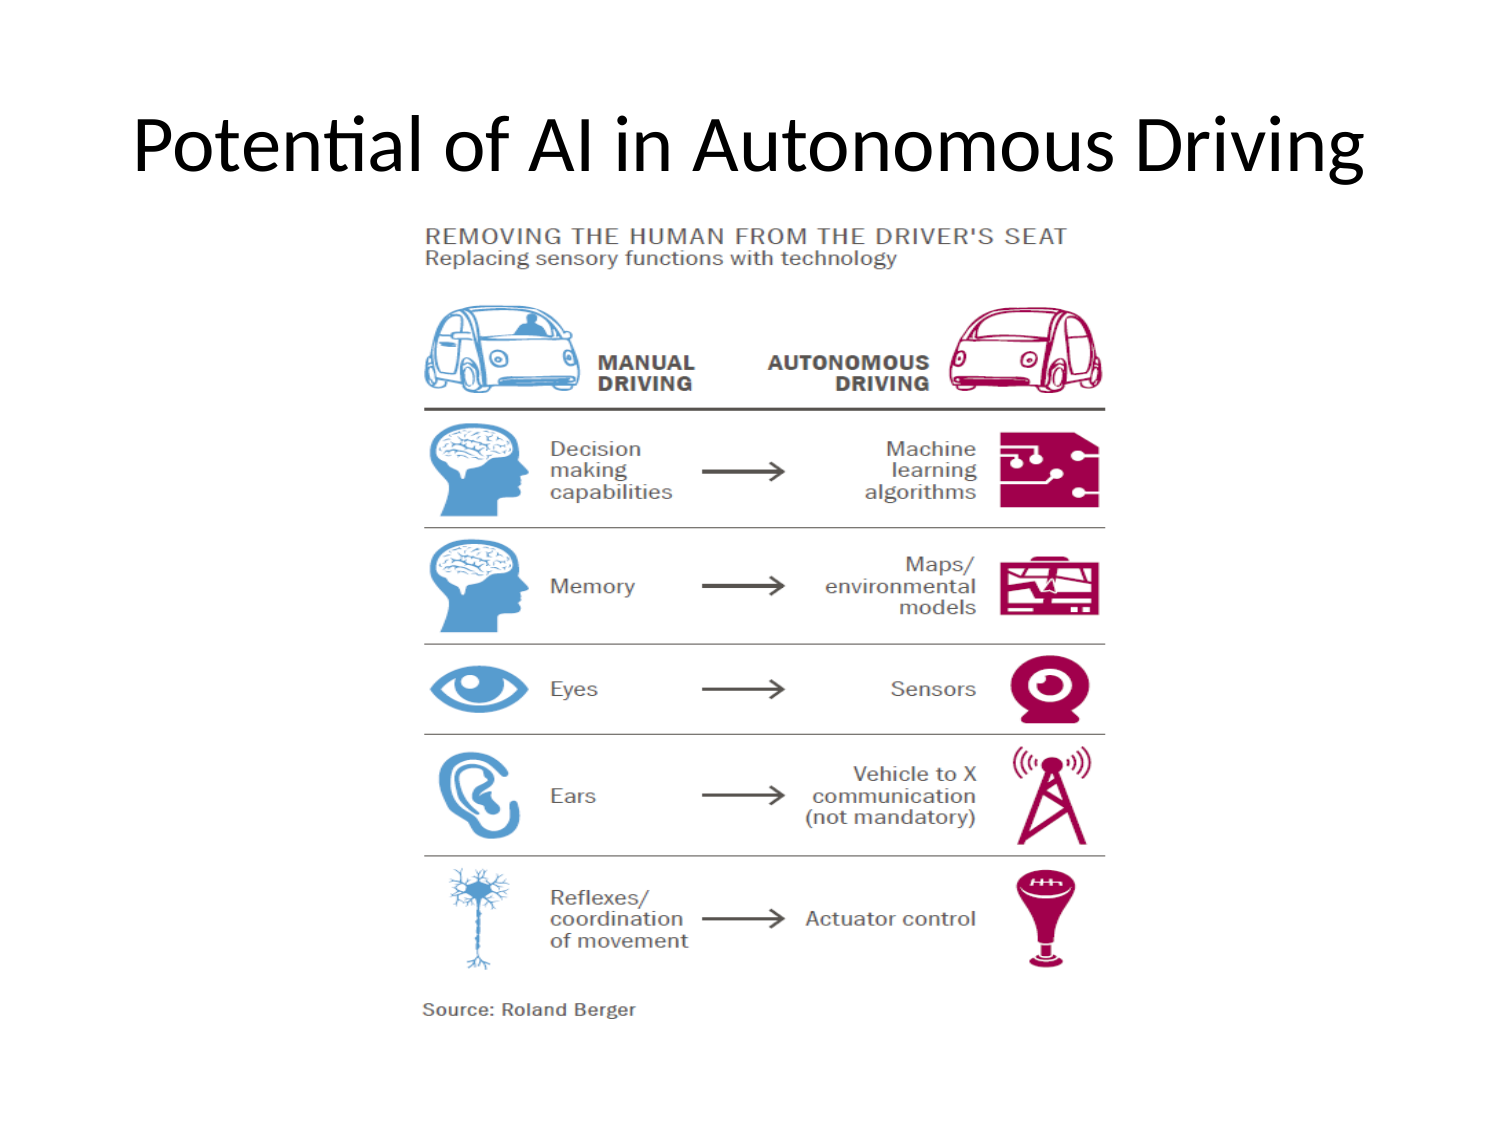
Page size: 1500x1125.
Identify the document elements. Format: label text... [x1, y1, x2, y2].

picture [412, 220, 1138, 1041]
title Potential of AI in Autonomous Driving [75, 45, 1425, 233]
